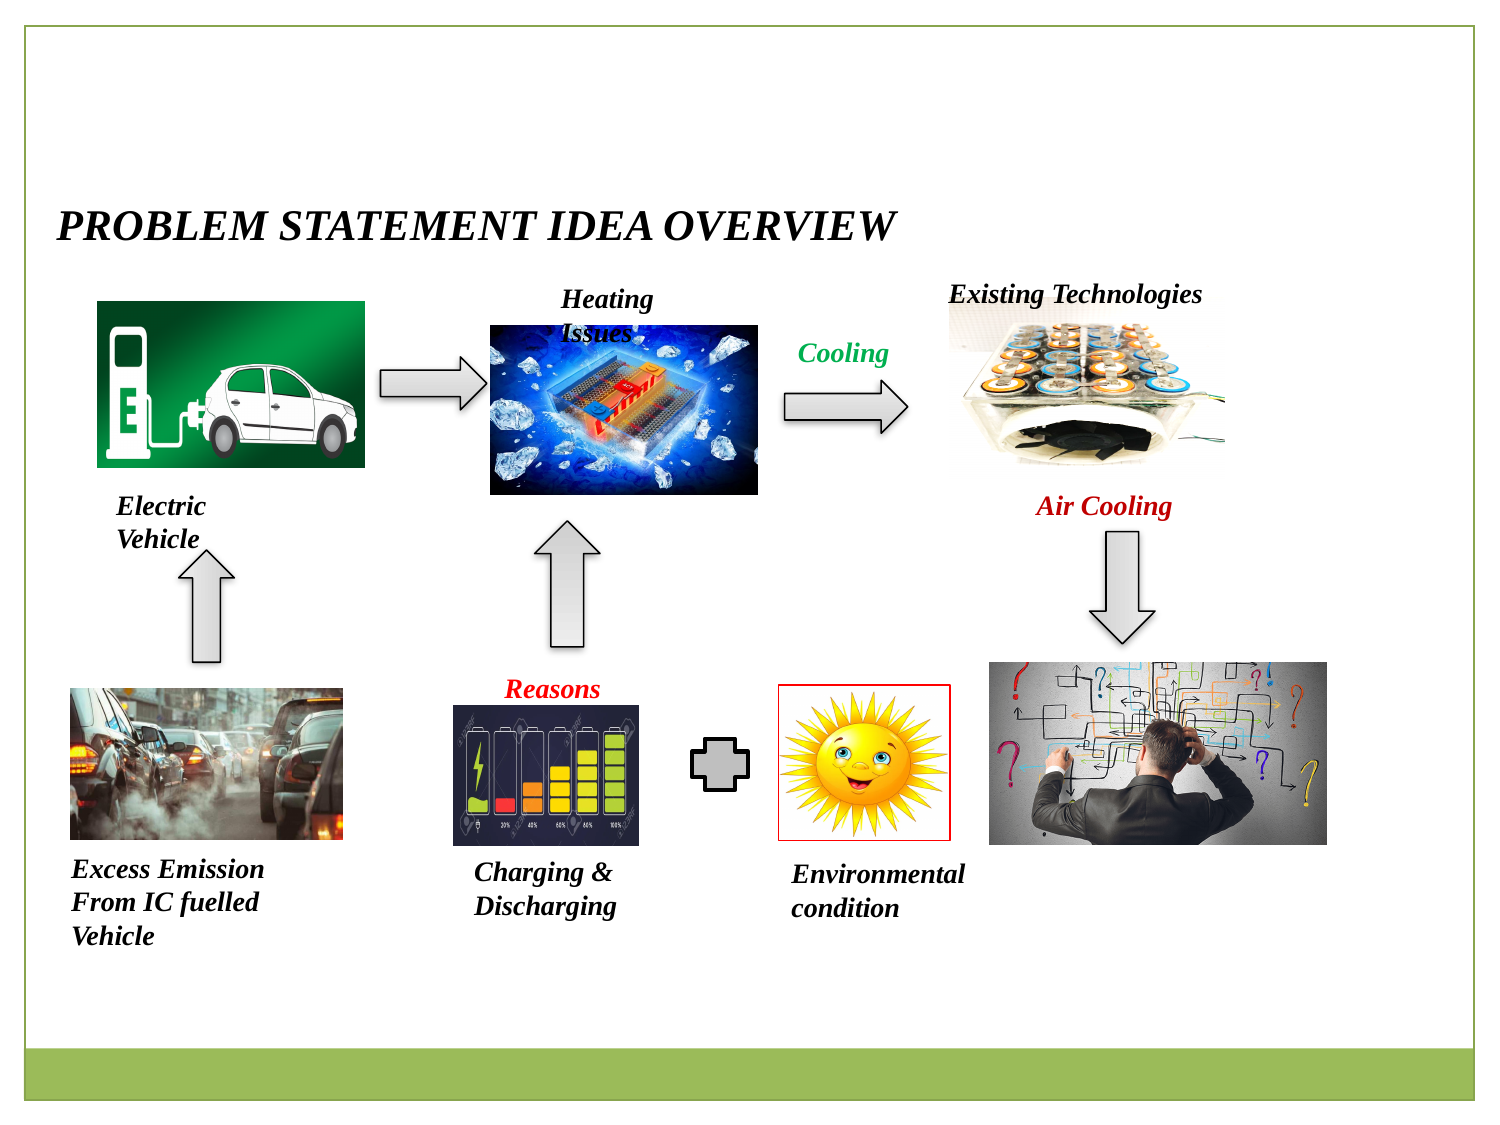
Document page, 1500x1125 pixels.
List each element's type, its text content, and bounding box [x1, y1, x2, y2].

picture [948, 297, 1225, 479]
text_box Electric Vehicle [101, 479, 308, 565]
text_box [534, 520, 601, 647]
picture [490, 325, 758, 495]
picture [453, 705, 639, 846]
text_box Reasons [489, 662, 632, 702]
text_box Excess Emission From IC fuelled Vehicle [56, 842, 347, 962]
picture [988, 662, 1327, 845]
text_box Air Cooling [1021, 487, 1225, 531]
text_box Charging & Discharging [459, 846, 645, 932]
text_box [178, 549, 235, 663]
text_box Environmental condition [776, 848, 989, 934]
picture [70, 688, 343, 841]
text_box Existing Technologies [933, 267, 1225, 319]
text_box Heating Issues [546, 272, 743, 322]
text_box [380, 356, 483, 410]
text_box [1089, 531, 1156, 644]
picture [97, 299, 366, 469]
text_box Cooling [783, 327, 932, 379]
text_box [784, 380, 908, 434]
picture [779, 685, 950, 841]
text_box PROBLEM STATEMENT IDEA OVERVIEW [56, 196, 1327, 250]
text_box [692, 738, 748, 790]
